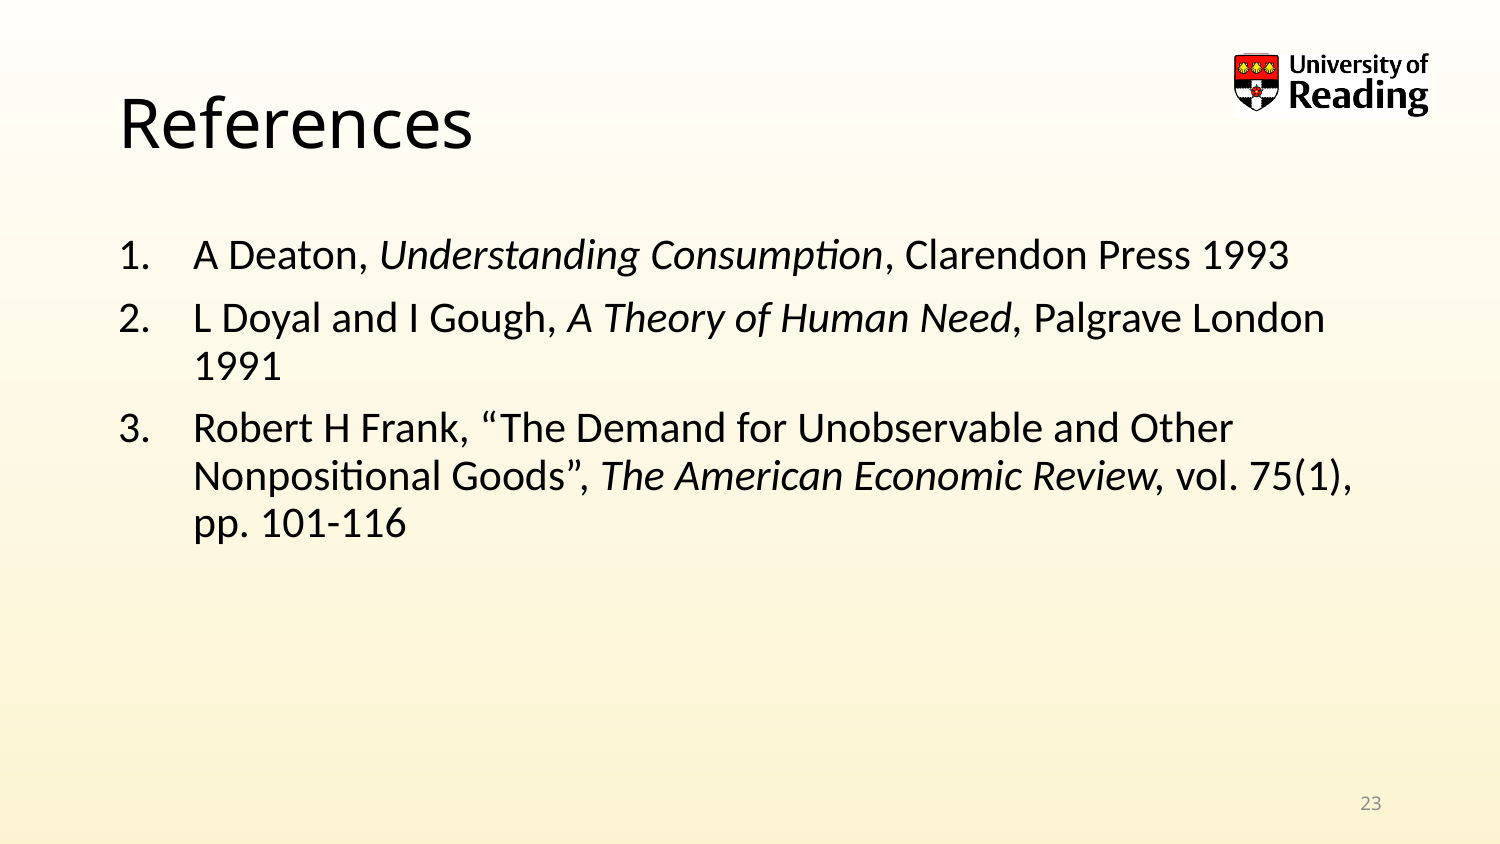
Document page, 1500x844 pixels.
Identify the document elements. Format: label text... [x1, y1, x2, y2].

list A Deaton, Understanding Consumption, Clarendon Press 1993 L Doyal and I Gough, A Theory of Human Need, Palgrave London 1991 Robert H Frank, “The Demand for Unobservable and Other Nonpositional Goods”, The American Economic Review, vol. 75(1), pp. 101-116 [103, 224, 1397, 760]
picture [1397, 53, 1429, 117]
title References [103, 44, 1397, 208]
slide_number 23 [1059, 782, 1397, 827]
